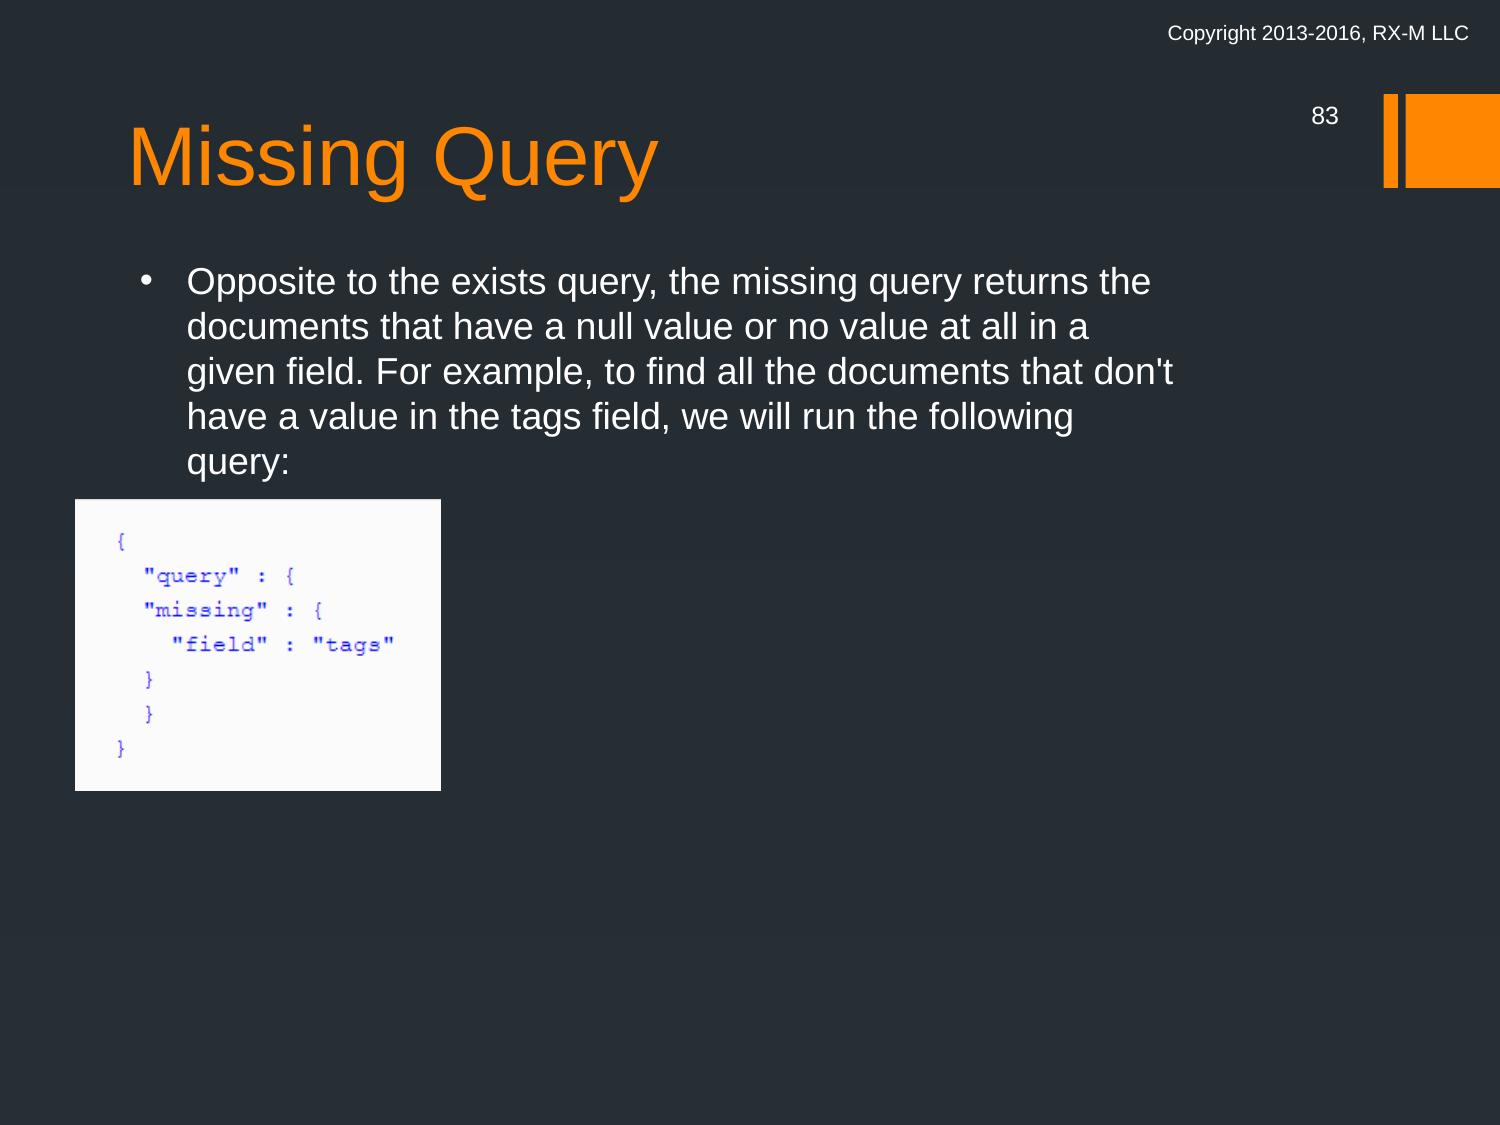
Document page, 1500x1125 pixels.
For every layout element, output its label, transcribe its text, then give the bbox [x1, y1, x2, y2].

title Missing Query [112, 20, 1388, 210]
picture [74, 499, 442, 792]
footer Copyright 2013-2016, RX-M LLC [1115, 19, 1485, 70]
text_box Opposite to the exists query, the missing query returns the documents that have a null value or no value at all in a given field. For example, to find all the documents that don't have a value in the tags field, we will run the following query: [125, 249, 1200, 829]
slide_number 83 [1199, 90, 1355, 140]
